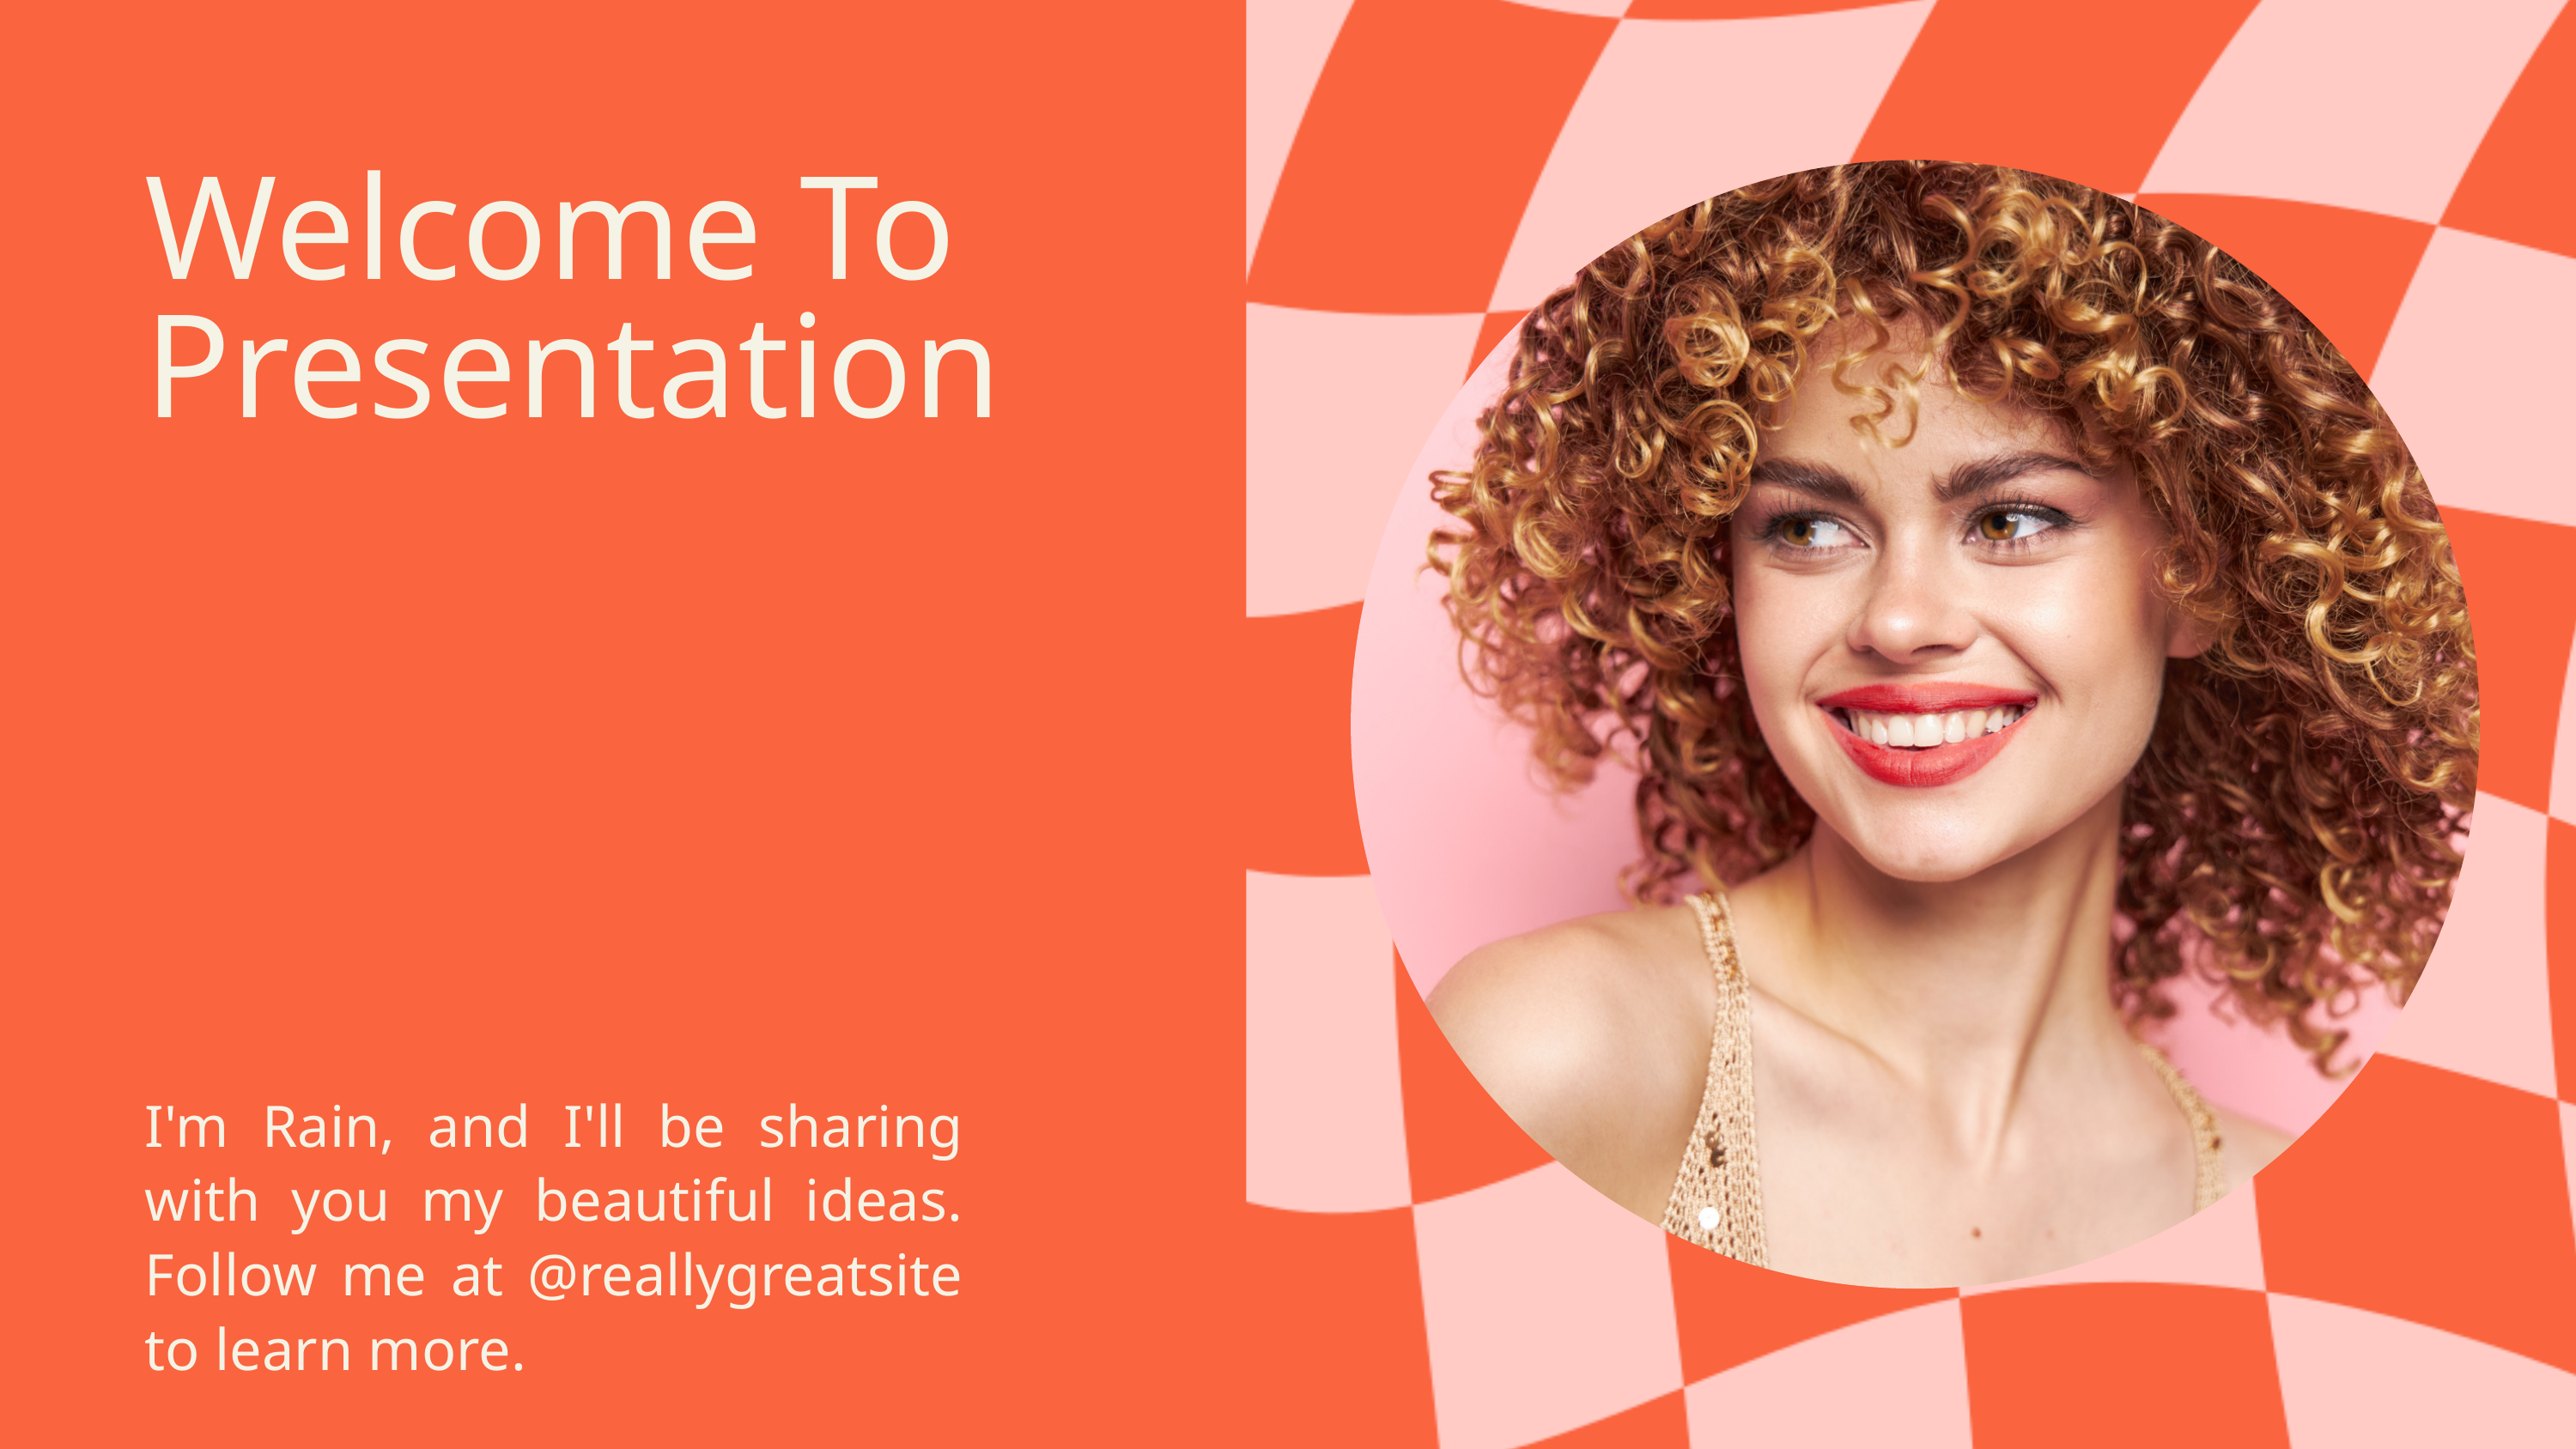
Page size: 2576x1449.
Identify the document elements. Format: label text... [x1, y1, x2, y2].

text_box [1246, 0, 2576, 1449]
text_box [1350, 160, 2481, 1289]
text_box I'm Rain, and I'll be sharing with you my beautiful ideas. Follow me at @reallygreatsite to learn more. [144, 1083, 964, 1382]
text_box Welcome To Presentation [144, 168, 1079, 447]
